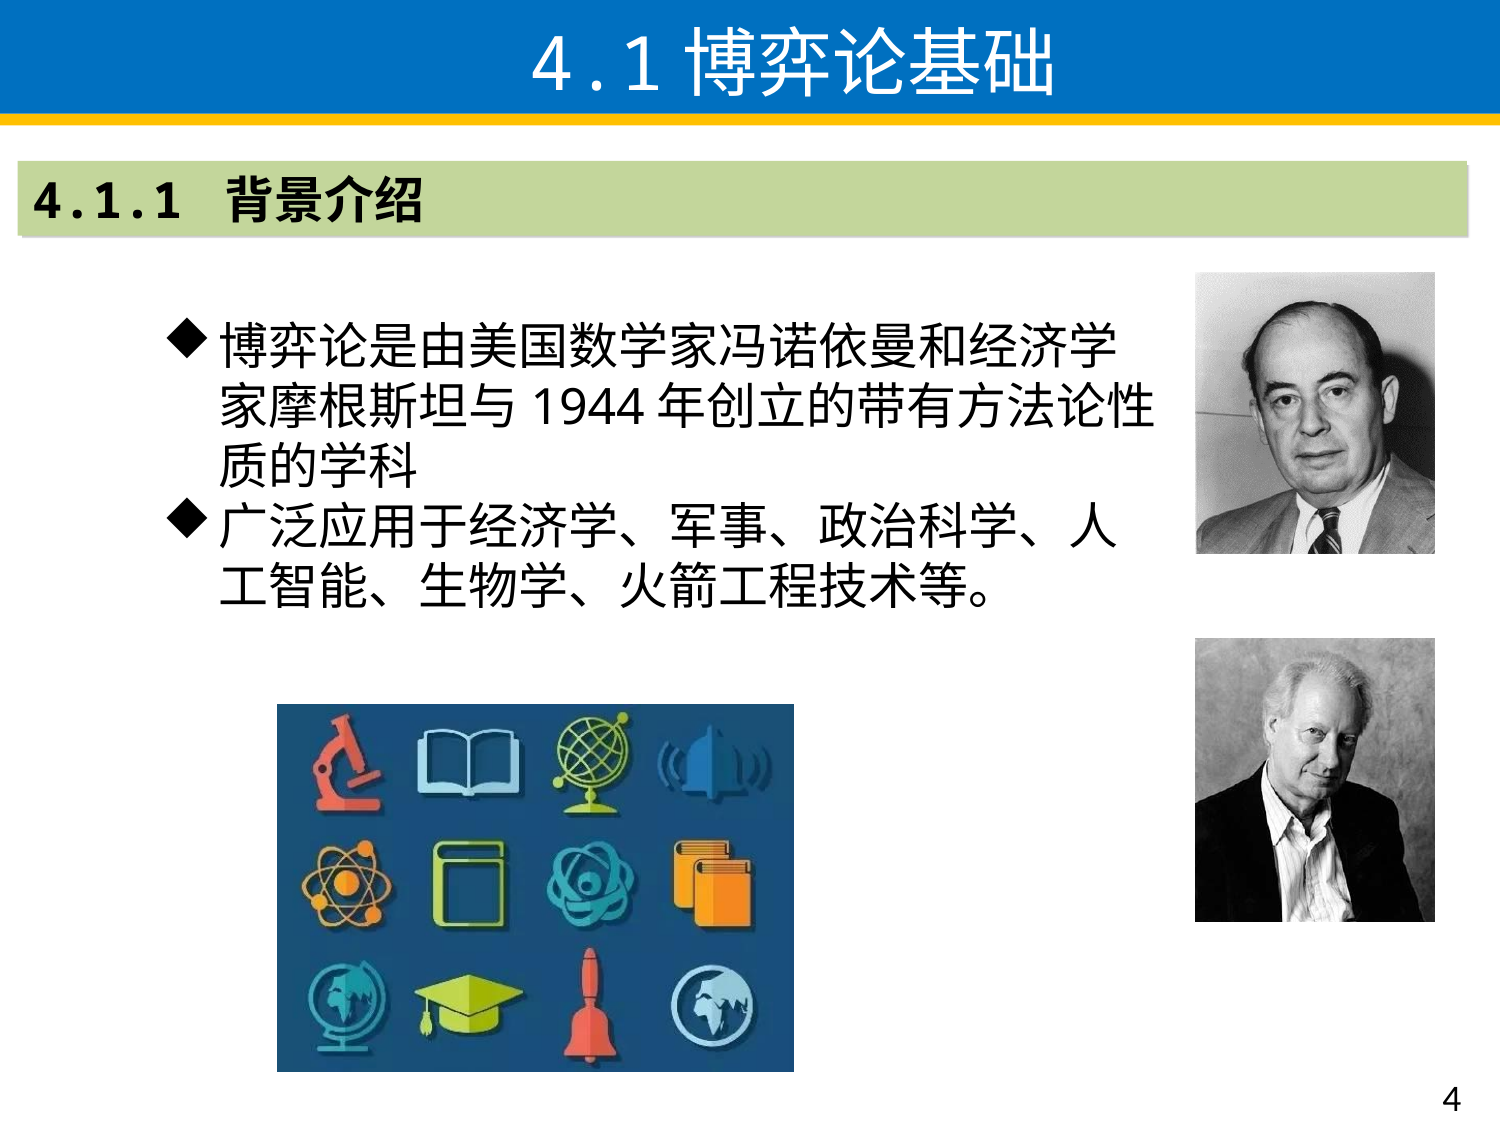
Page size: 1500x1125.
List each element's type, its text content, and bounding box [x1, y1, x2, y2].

picture [1195, 272, 1435, 555]
text_box 4 [1427, 1066, 1499, 1125]
title 4.1博弈论基础 [0, 0, 1500, 114]
picture [1195, 638, 1435, 922]
text_box 4.1.1 背景介绍 [17, 160, 1467, 236]
picture [277, 703, 794, 1072]
text_box 博弈论是由美国数学家冯诺依曼和经济学家摩根斯坦与1944年创立的带有方法论性质的学科 广泛应用于经济学、军事、政治科学、人工智能、生物学、火箭工程技术等。 [147, 307, 1176, 568]
